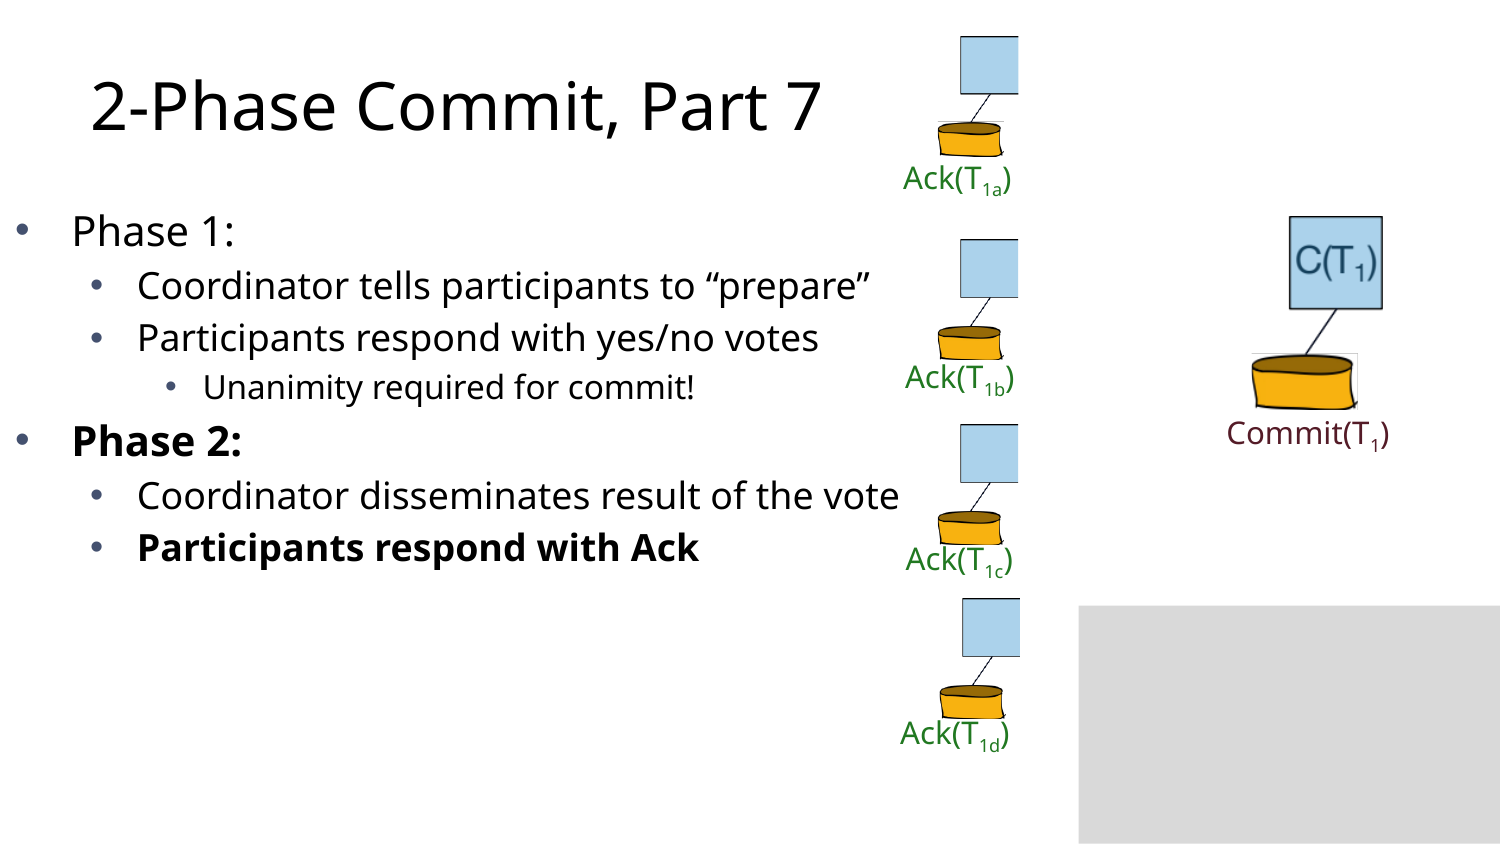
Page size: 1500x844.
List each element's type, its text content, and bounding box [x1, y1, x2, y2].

text_box Ack(T1a) [888, 150, 1027, 208]
picture [1251, 215, 1401, 411]
text_box Ack(T1d) [885, 706, 1025, 764]
text_box Commit(T1) [1211, 406, 1405, 464]
picture [937, 239, 1019, 360]
text_box Ack(T1c) [890, 532, 1028, 590]
title 2-Phase Commit, Part 7 [75, 33, 1425, 175]
text_box Ack(T1b) [890, 350, 1030, 408]
picture [939, 598, 1021, 720]
picture [937, 424, 1019, 546]
list Phase 1: Coordinator tells participants to “prepare” Participants respond with yes/no votes Unanimity required for commit! Phase 2: Coordinator disseminates result of the vote Participants respond with Ack [0, 196, 1350, 754]
picture [937, 36, 1019, 157]
